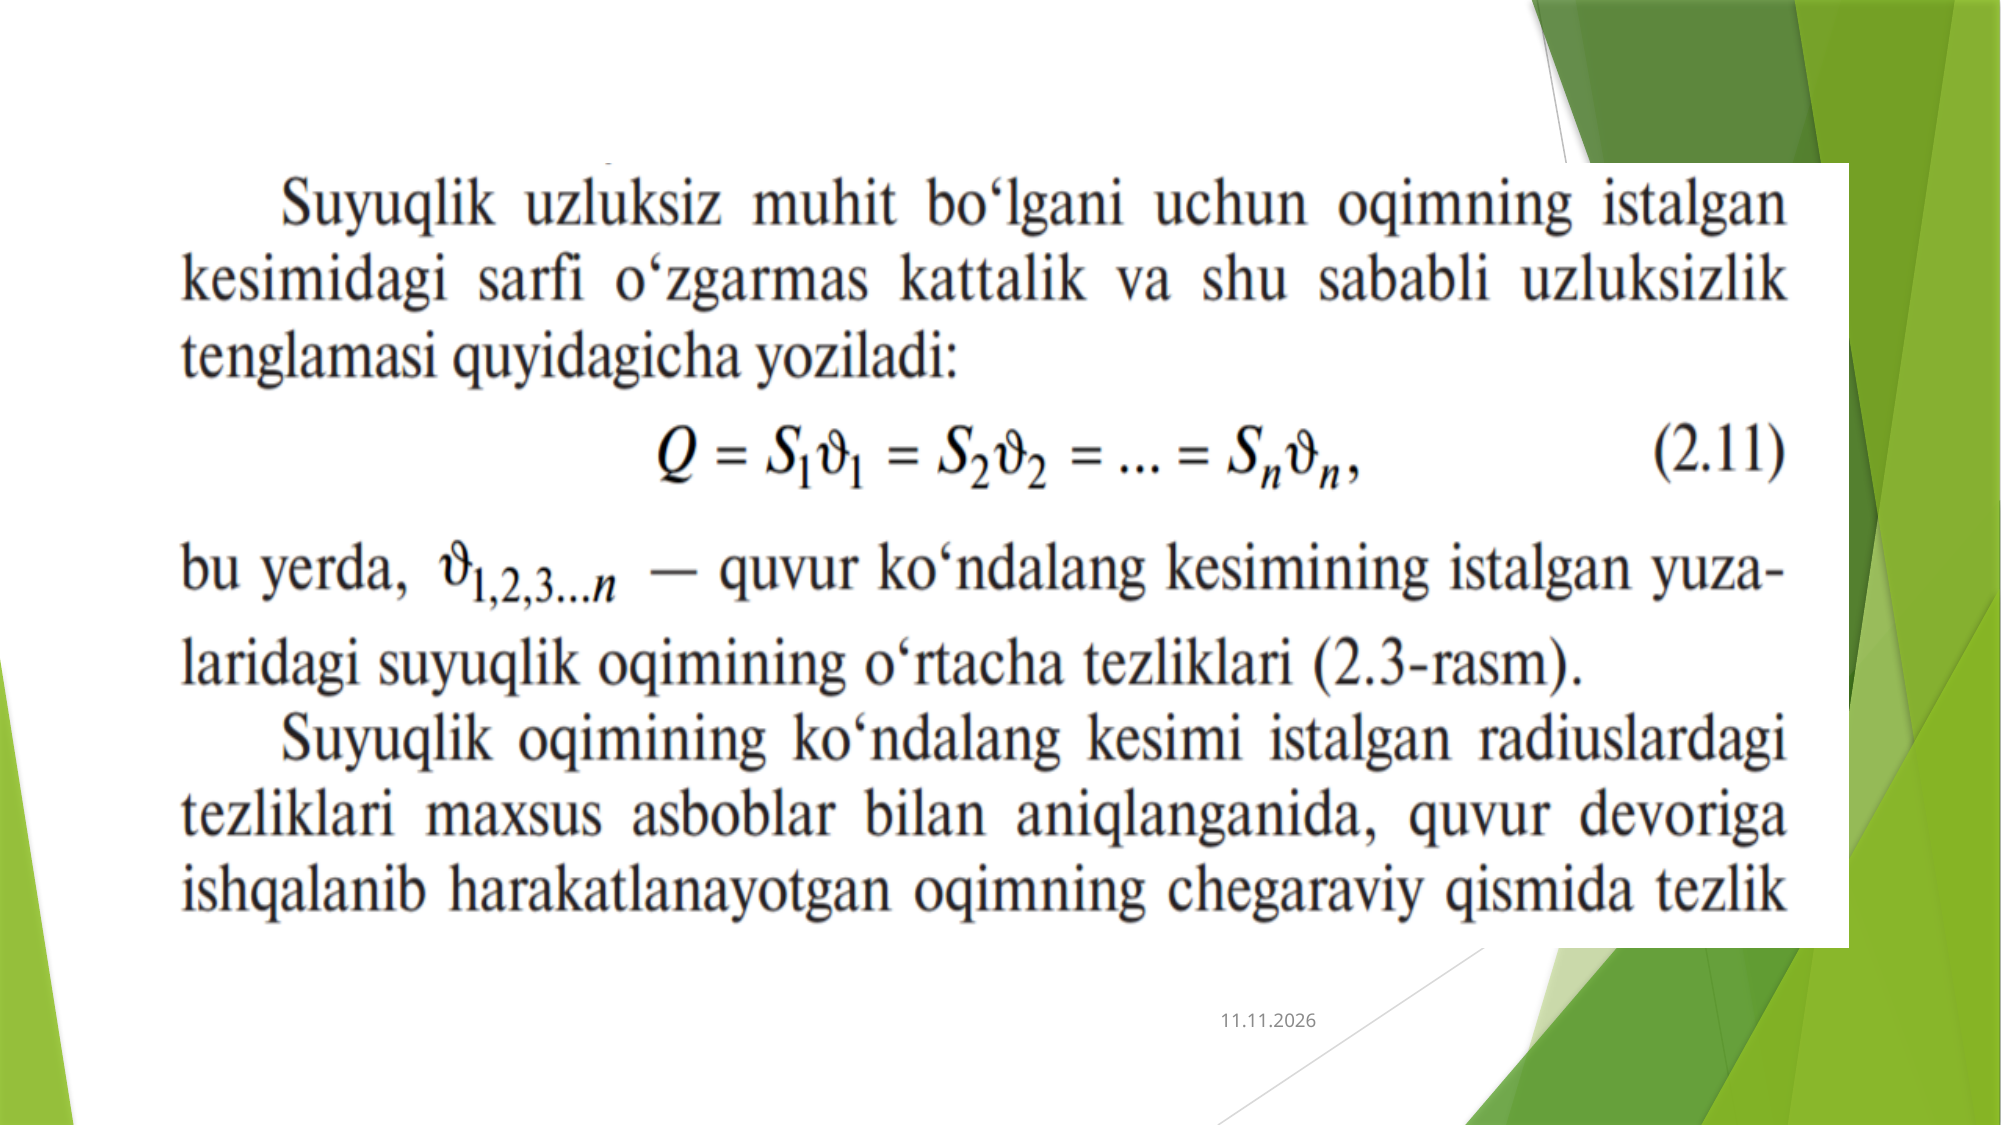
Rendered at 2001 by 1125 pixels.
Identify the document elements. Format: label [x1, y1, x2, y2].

picture [153, 162, 1849, 949]
slide_number [1181, 991, 1332, 1051]
